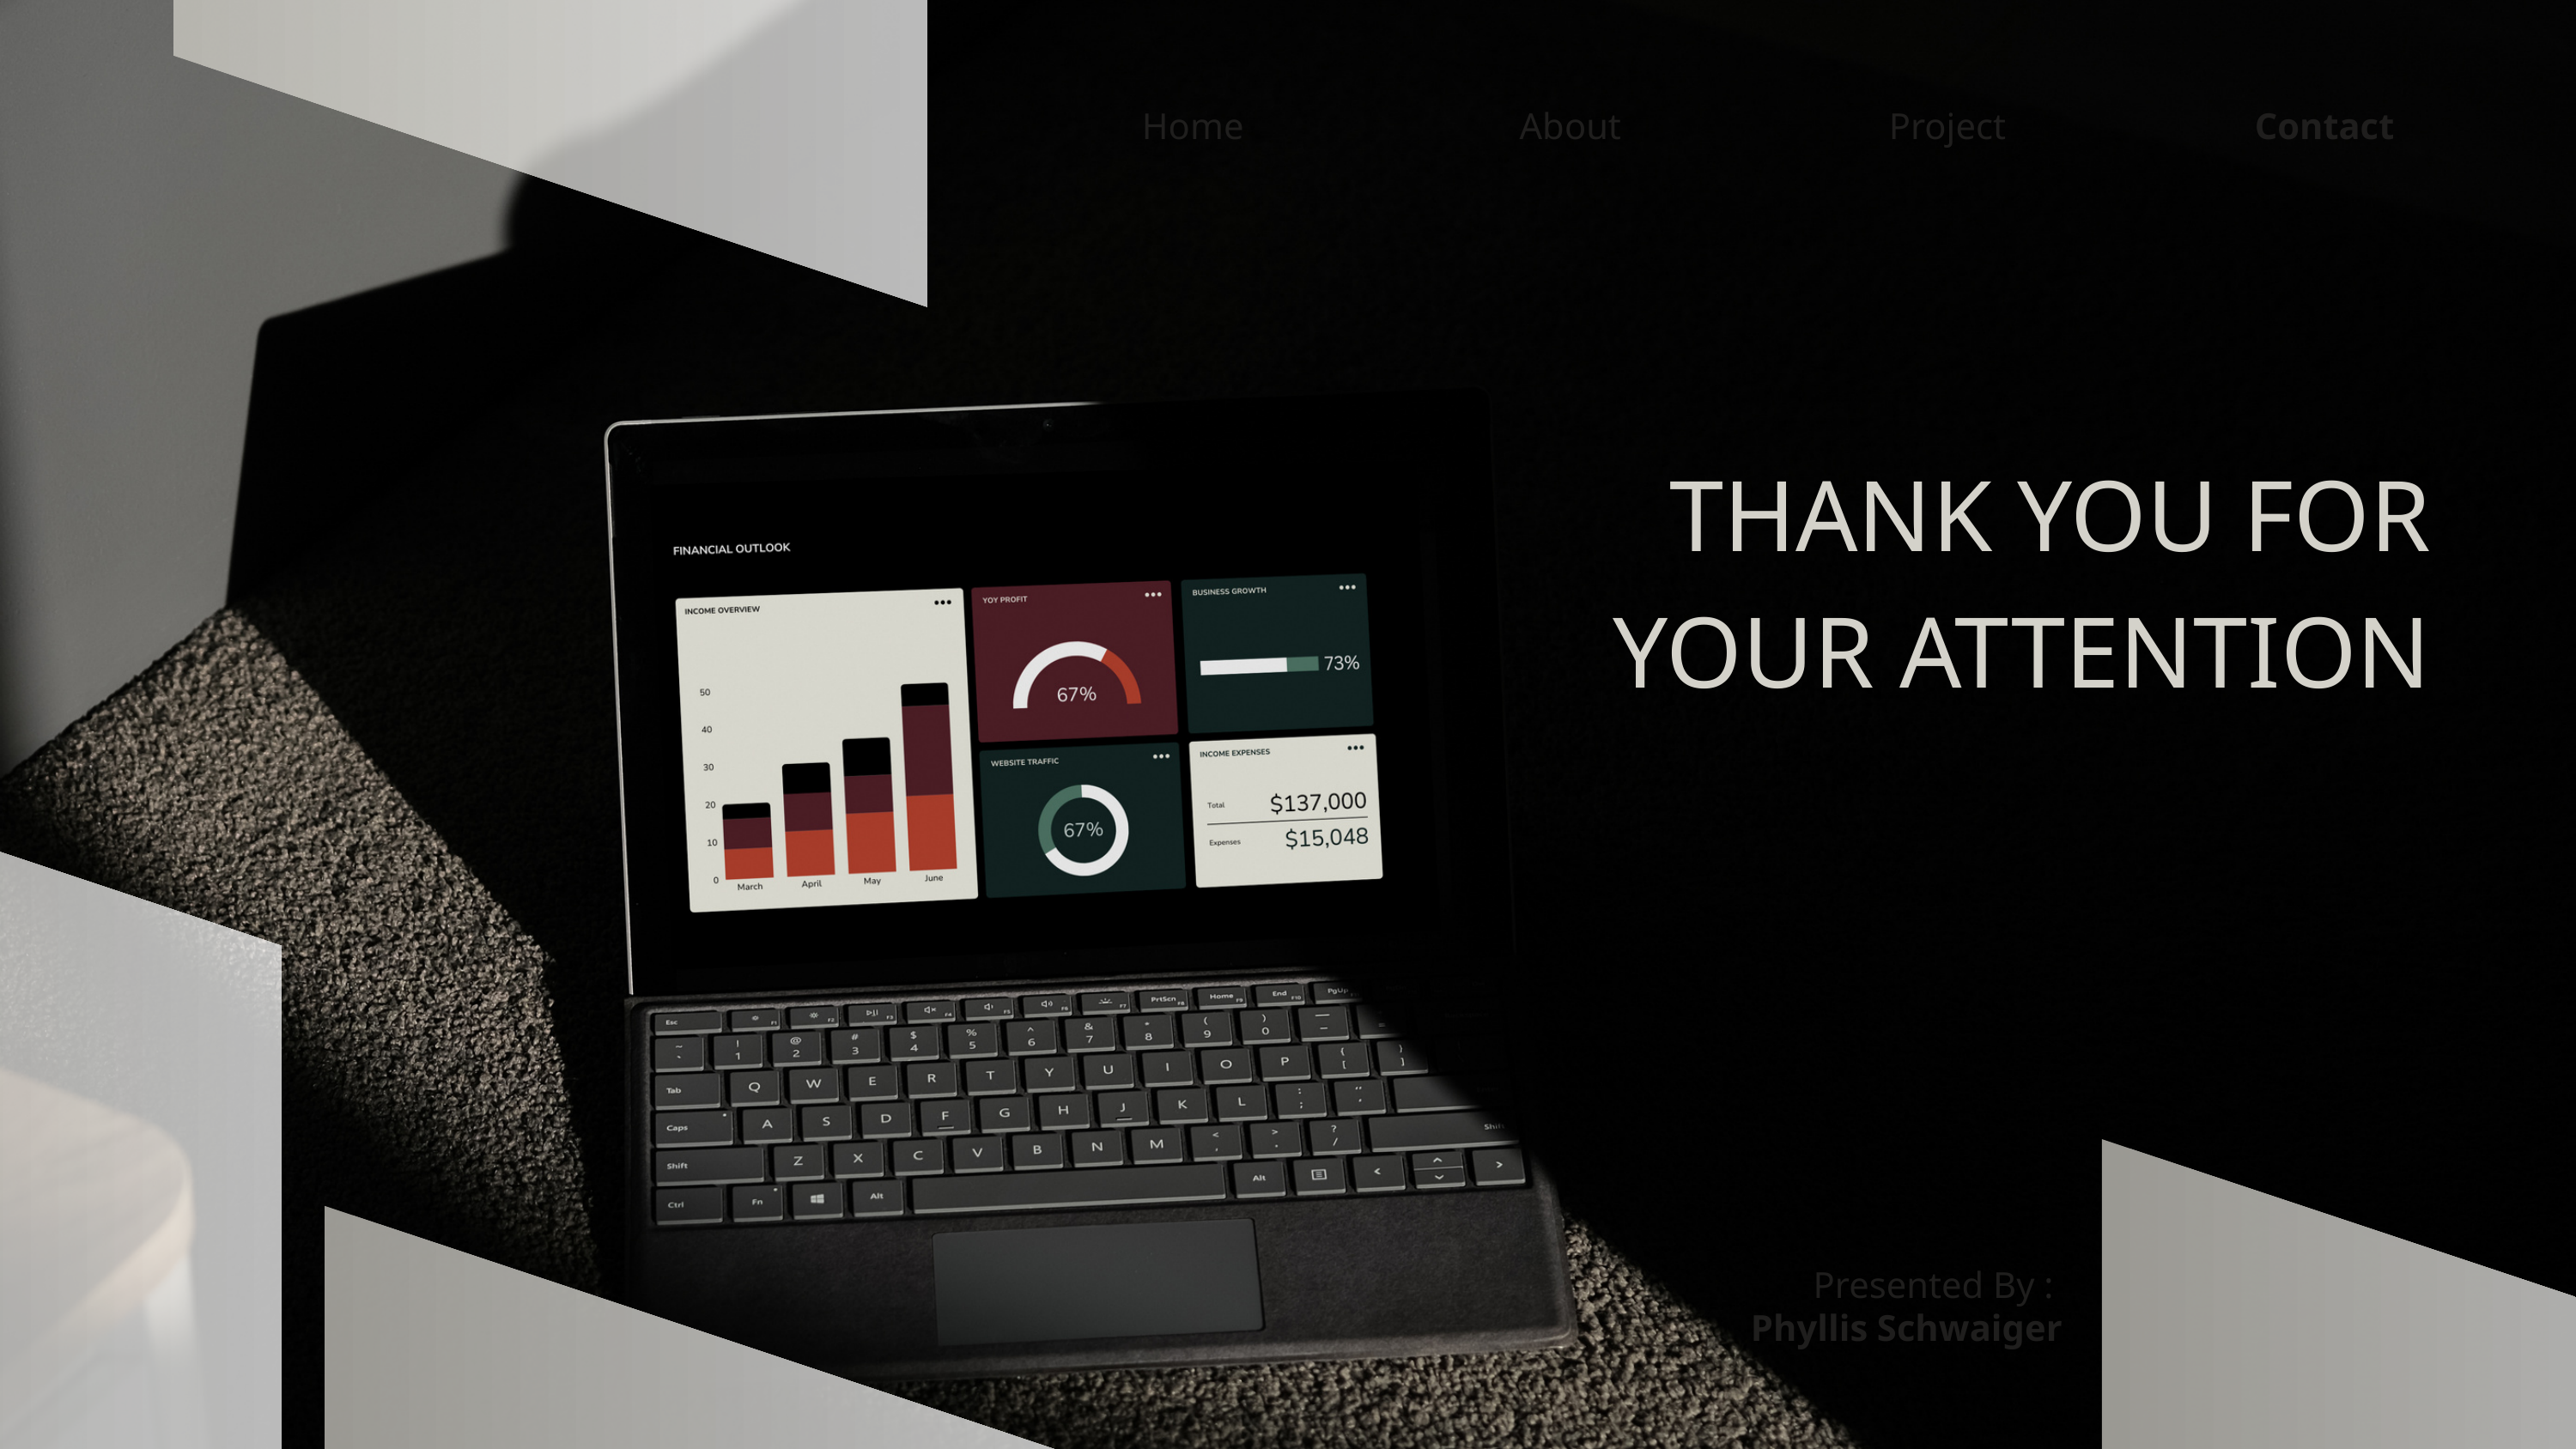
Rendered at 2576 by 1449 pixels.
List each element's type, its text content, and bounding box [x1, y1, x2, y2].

text_box [0, 0, 2576, 1449]
text_box Contact [2217, 96, 2432, 148]
text_box Project [1840, 96, 2055, 148]
text_box Home [1091, 96, 1300, 148]
text_box About [1463, 96, 1678, 148]
text_box Presented By : [1619, 1255, 2063, 1298]
text_box Phyllis Schwaiger [1619, 1298, 2063, 1349]
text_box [0, 853, 441, 1449]
text_box THANK YOU FOR YOUR ATTENTION [1463, 434, 2432, 708]
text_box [165, 1364, 1238, 1449]
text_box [2082, 1158, 2576, 1449]
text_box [14, 0, 1087, 149]
